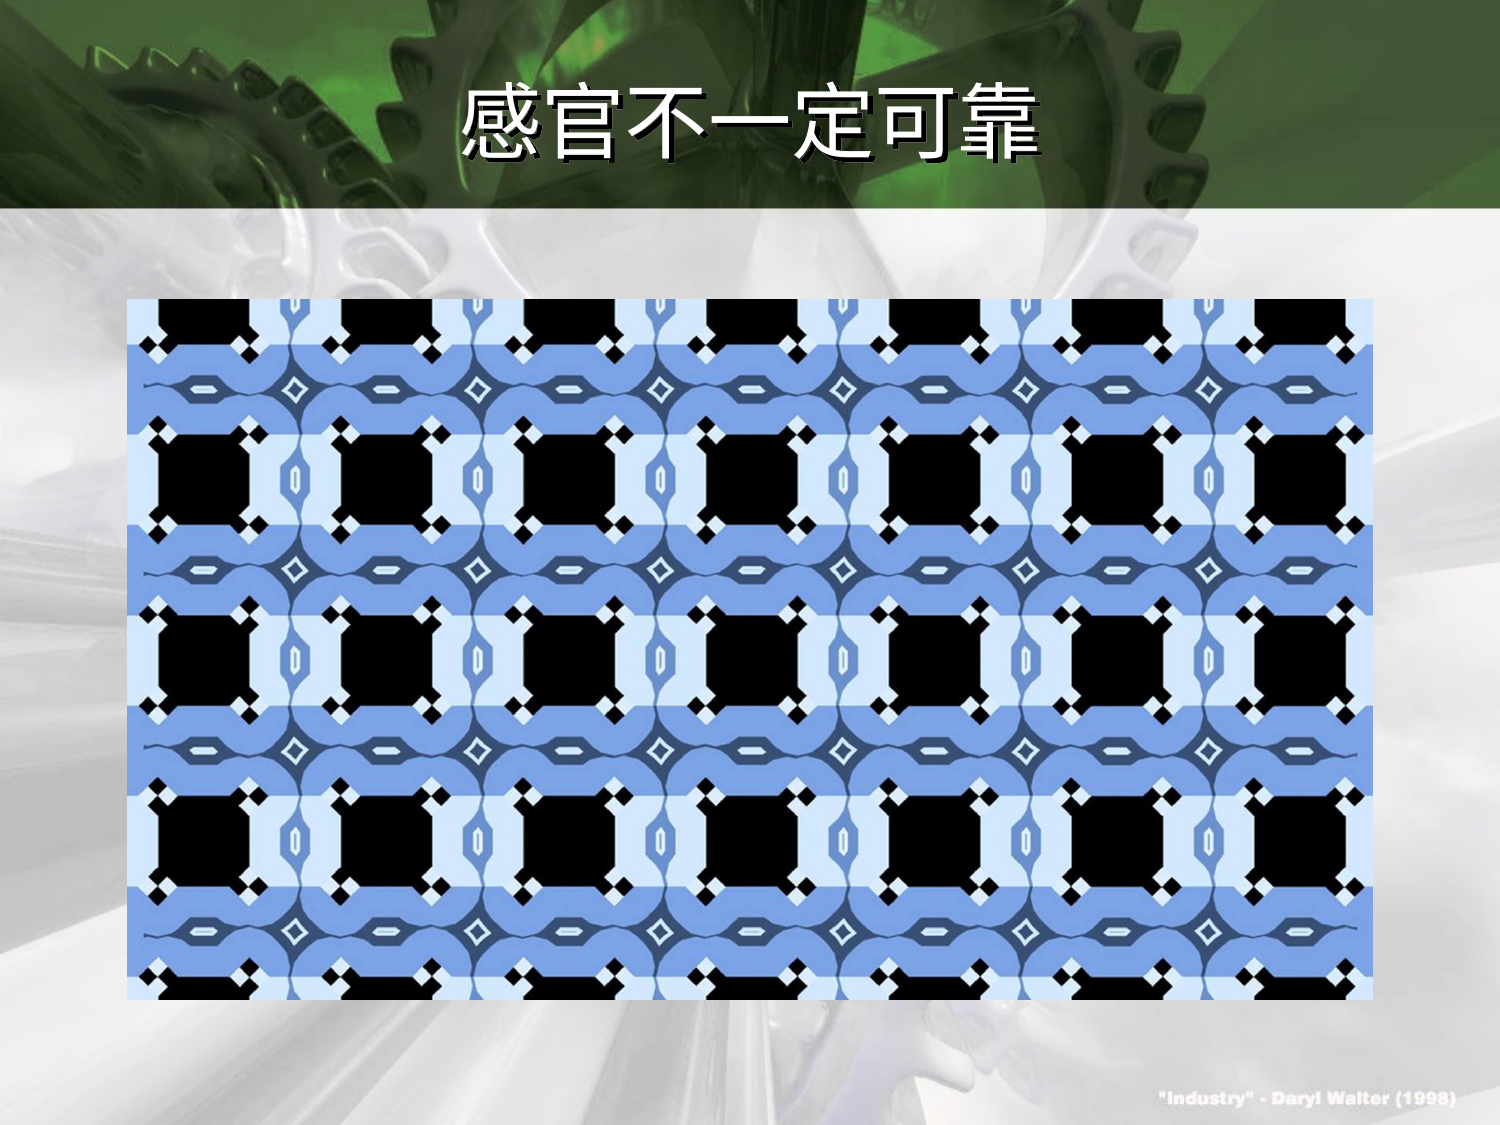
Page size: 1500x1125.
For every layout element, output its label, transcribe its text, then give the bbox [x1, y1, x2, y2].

picture [0, 0, 1500, 1125]
title 感官不一定可靠 [112, 24, 1388, 213]
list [127, 299, 1373, 1001]
